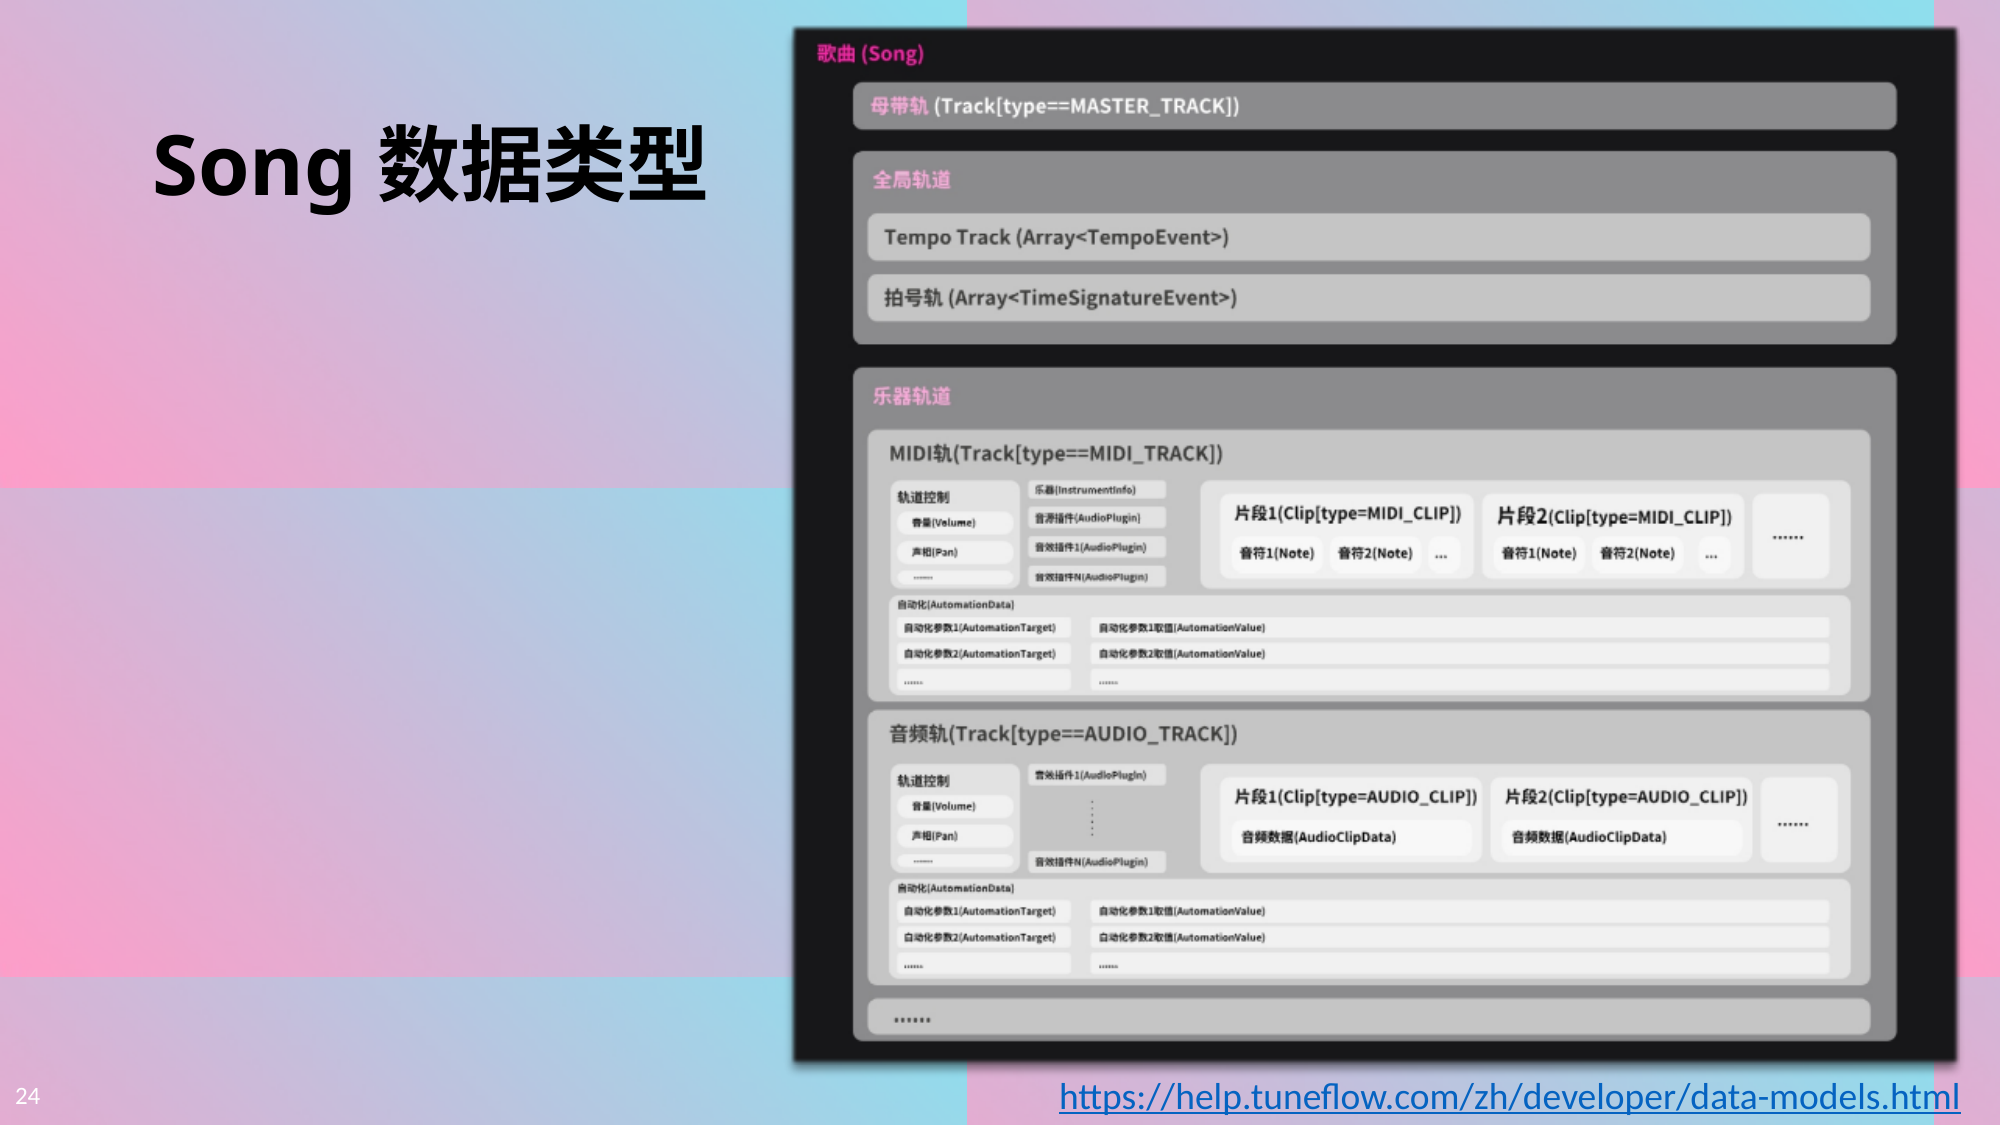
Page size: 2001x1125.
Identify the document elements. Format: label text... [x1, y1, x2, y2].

title Song数据类型 [137, 59, 739, 278]
slide_number 24 [0, 1065, 450, 1125]
text_box https://help.tuneflow.com/zh/developer/data-models.html [1044, 1064, 1977, 1125]
picture [791, 25, 1960, 1065]
